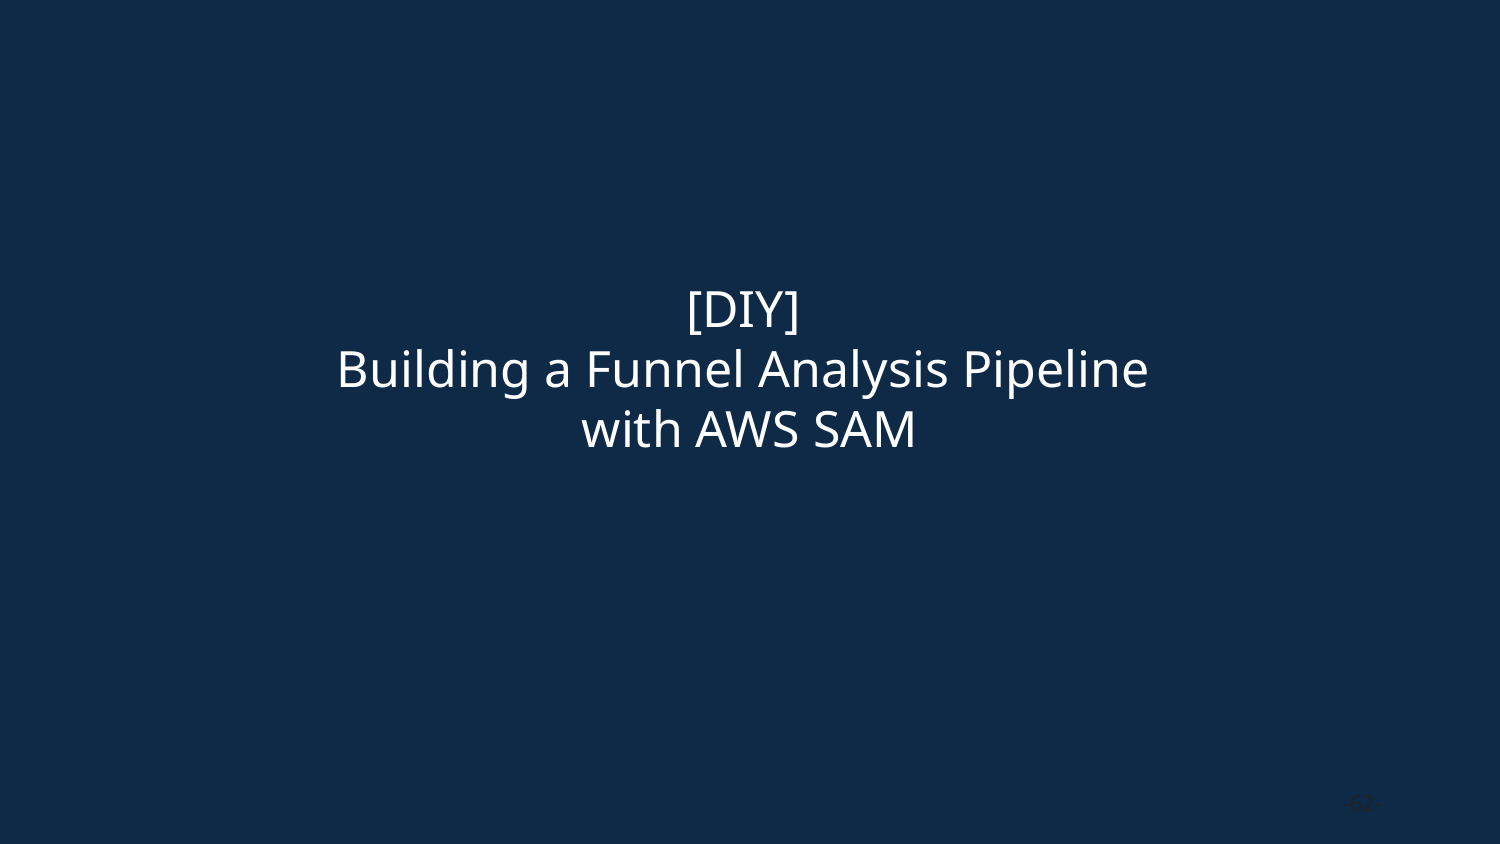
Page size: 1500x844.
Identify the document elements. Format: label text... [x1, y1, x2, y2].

slide_number -62- [1059, 782, 1397, 828]
text_box [DIY] Building a Funnel Analysis Pipeline with AWS SAM [116, 262, 1383, 357]
